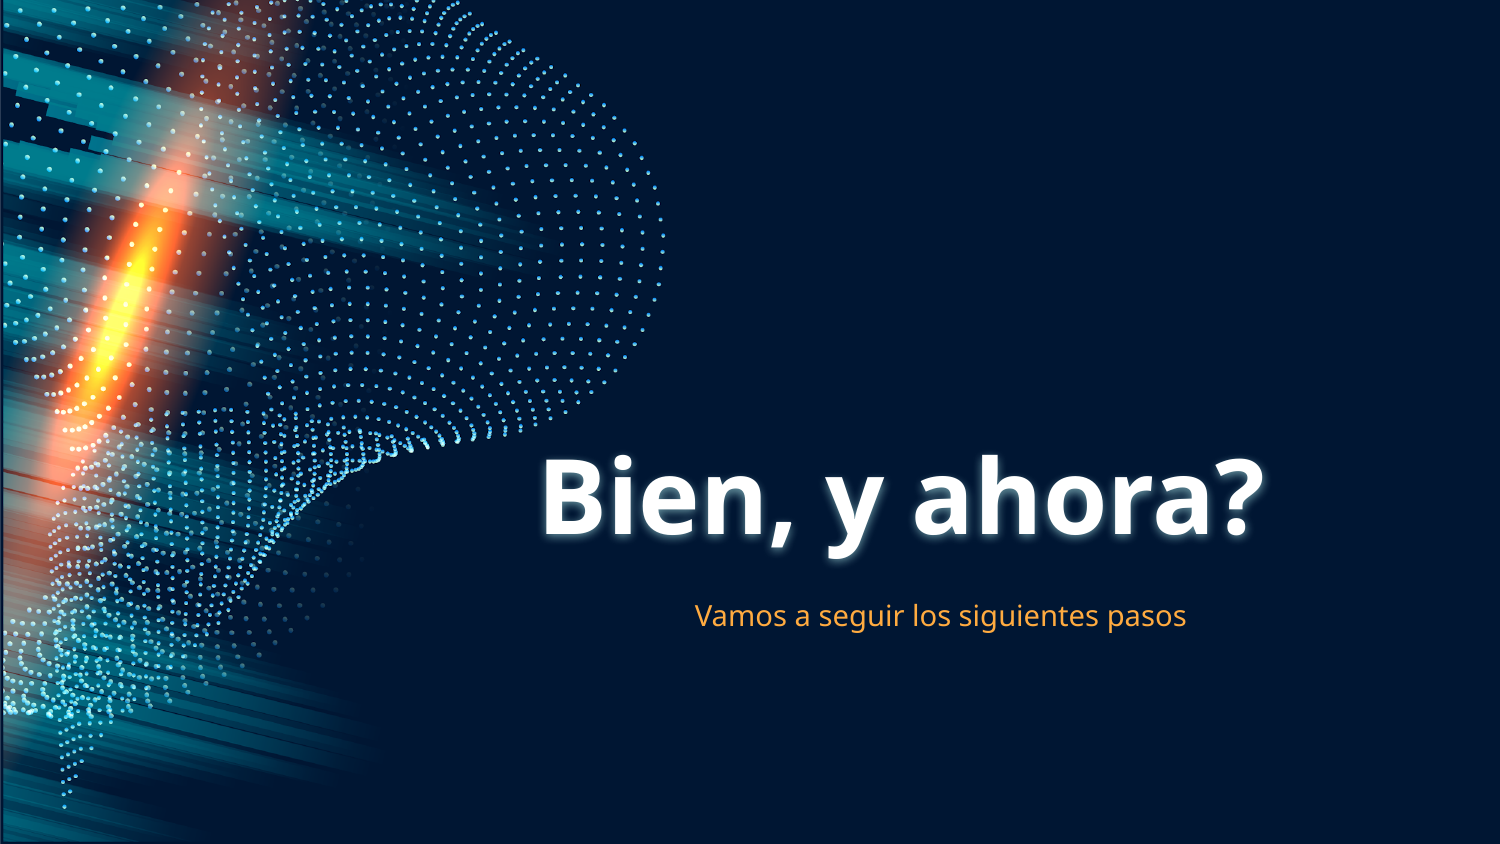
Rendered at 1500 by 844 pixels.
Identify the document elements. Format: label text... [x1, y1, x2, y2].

subtitle Vamos a seguir los siguientes pasos [679, 582, 1327, 659]
title Bien, y ahora? [325, 464, 1478, 571]
picture [0, 0, 1500, 844]
